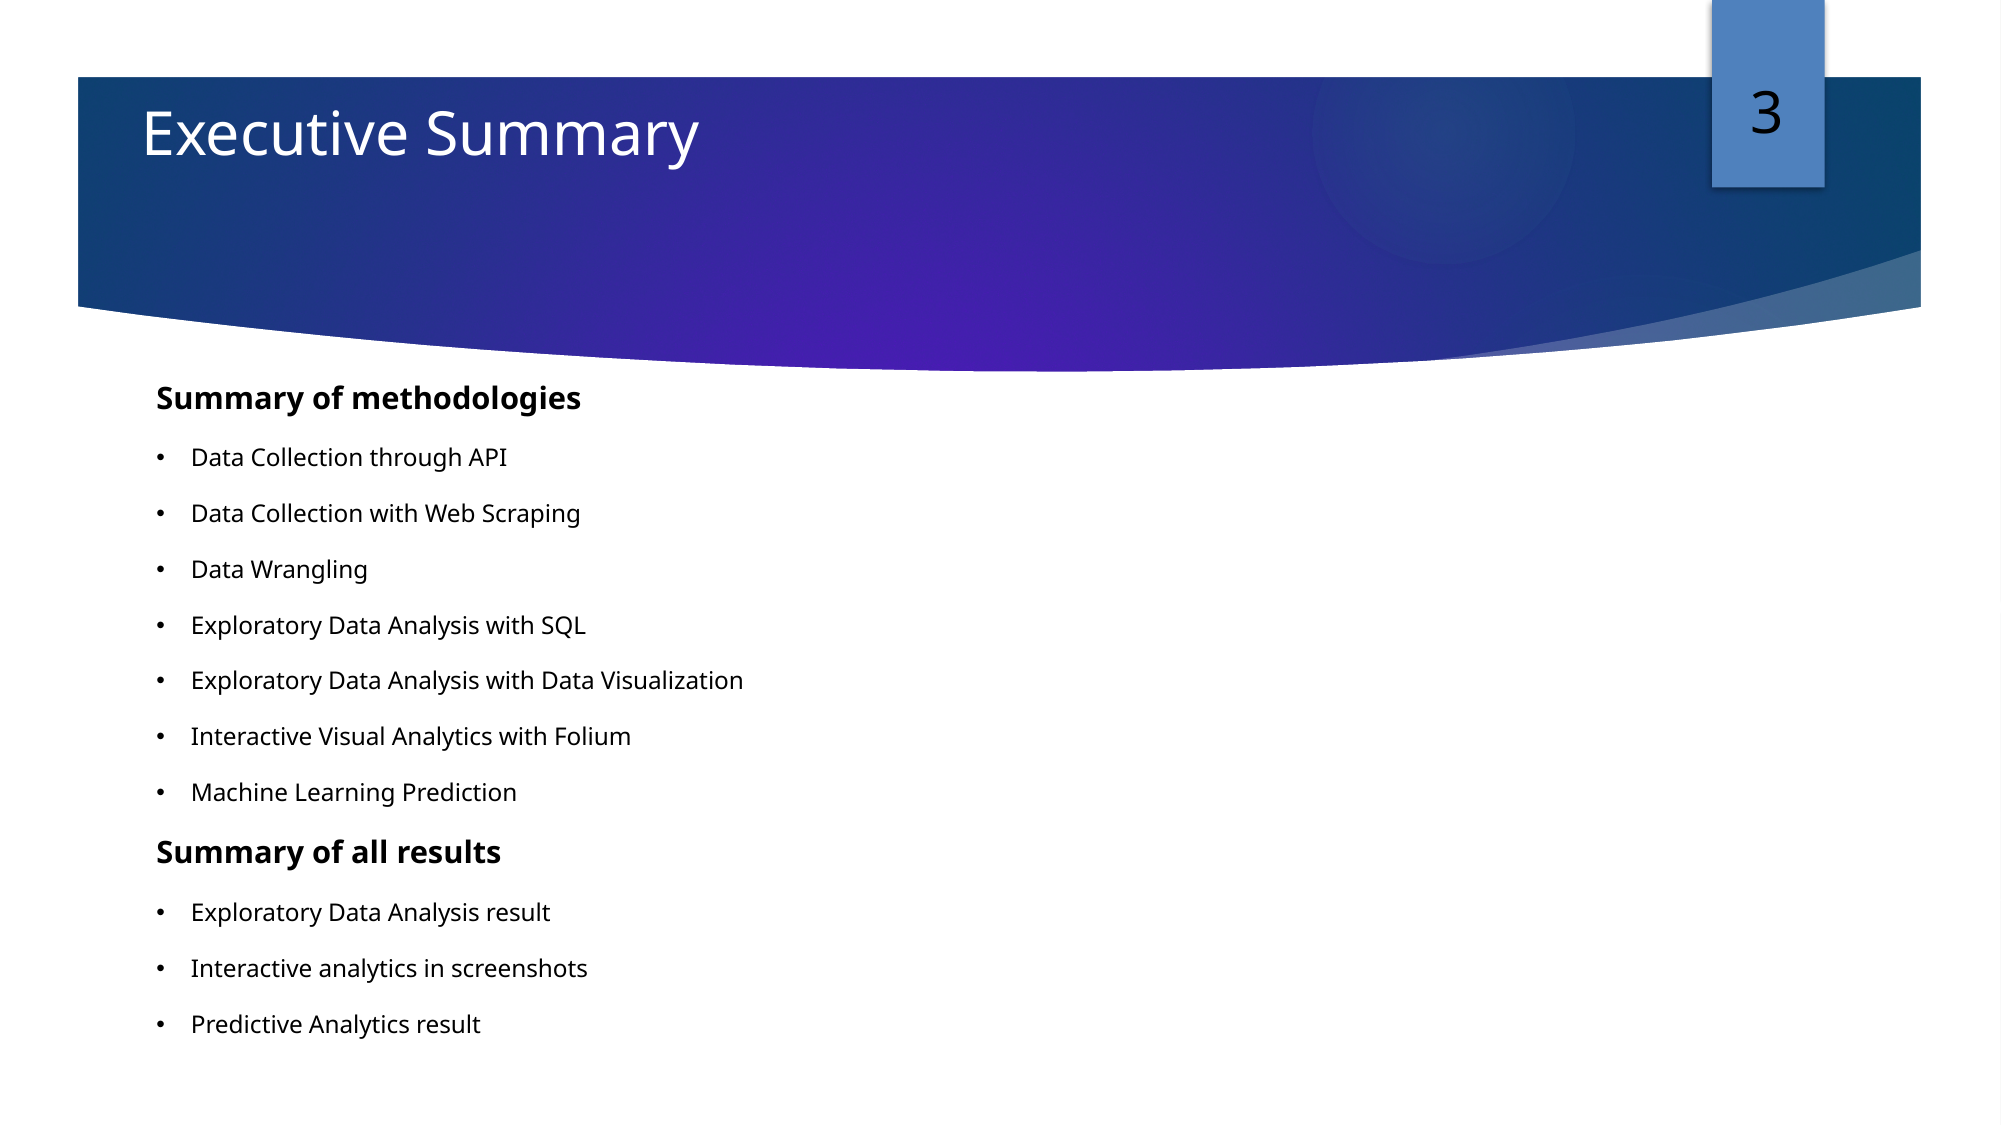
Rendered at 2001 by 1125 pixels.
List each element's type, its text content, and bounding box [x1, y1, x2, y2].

text_box Executive Summary [126, 88, 1852, 179]
text_box Summary of methodologies Data Collection through API Data Collection with Web Scraping Data Wrangling Exploratory Data Analysis with SQL Exploratory Data Analysis with Data Visualization Interactive Visual Analytics with Folium Machine Learning Prediction Summary of all results Exploratory Data Analysis result Interactive analytics in screenshots Predictive Analytics result [141, 348, 1836, 1058]
slide_number 3 [1698, 48, 1836, 88]
